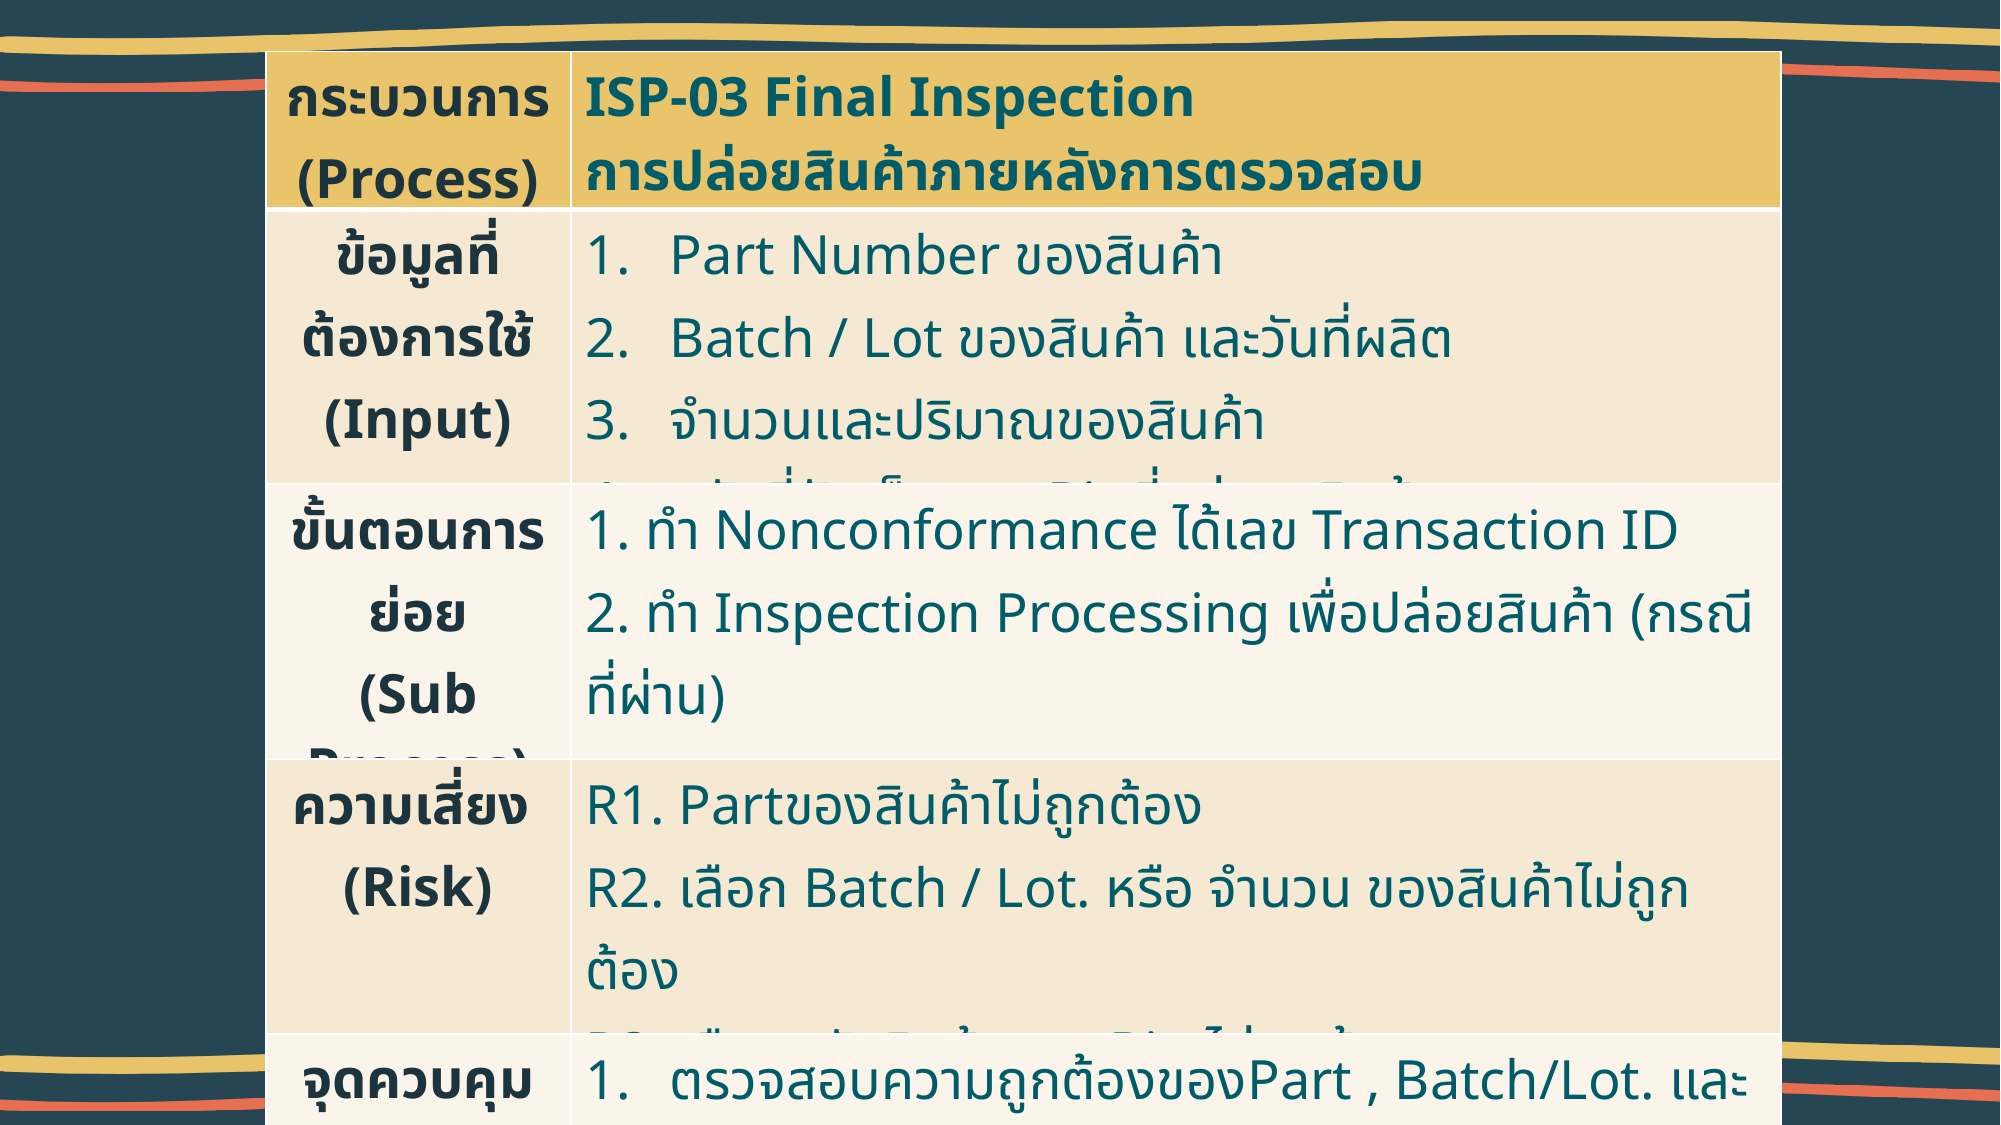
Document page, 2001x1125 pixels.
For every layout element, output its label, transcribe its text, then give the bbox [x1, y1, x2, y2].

table_header กระบวนการ (Process) [267, 52, 570, 207]
table_cell R1. Partของสินค้าไม่ถูกต้อง R2. เลือก Batch / Lot. หรือ จำนวน ของสินค้าไม่ถูกต้อง R3. เลือกคลังสินค้า และ Bin ไม่ถูกต้อง [572, 760, 1780, 1033]
table_cell ขั้นตอนการย่อย (Sub Process) [267, 485, 570, 758]
table_cell Part Number ของสินค้า Batch / Lot ของสินค้า และวันที่ผลิต จำนวนและปริมาณของสินค้า คลังที่จัดเก็บ และ Binที่อยู่ของสินค้า [572, 212, 1780, 483]
table_cell ความเสี่ยง (Risk) [267, 760, 570, 1033]
table_cell ข้อมูลที่ต้องการใช้ (Input) [267, 212, 570, 483]
table_cell จุดควบคุม (control point) [267, 1035, 570, 1125]
table_header ISP-03 Final Inspection การปล่อยสินค้าภายหลังการตรวจสอบ [572, 52, 1780, 207]
table_cell 1. ทำ Nonconformance ได้เลข Transaction ID 2. ทำ Inspection Processing เพื่อปล่อยสินค้า (กรณีที่ผ่าน) [572, 485, 1780, 758]
picture [0, 21, 2000, 92]
table_cell ตรวจสอบความถูกต้องของPart , Batch/Lot. และจำนวน ให้ถูกต้อง เลือกคลังสินค้า และ Bin ให้ถูกต้อง [572, 1035, 1780, 1125]
picture [1782, 1040, 2000, 1111]
picture [0, 1040, 265, 1111]
